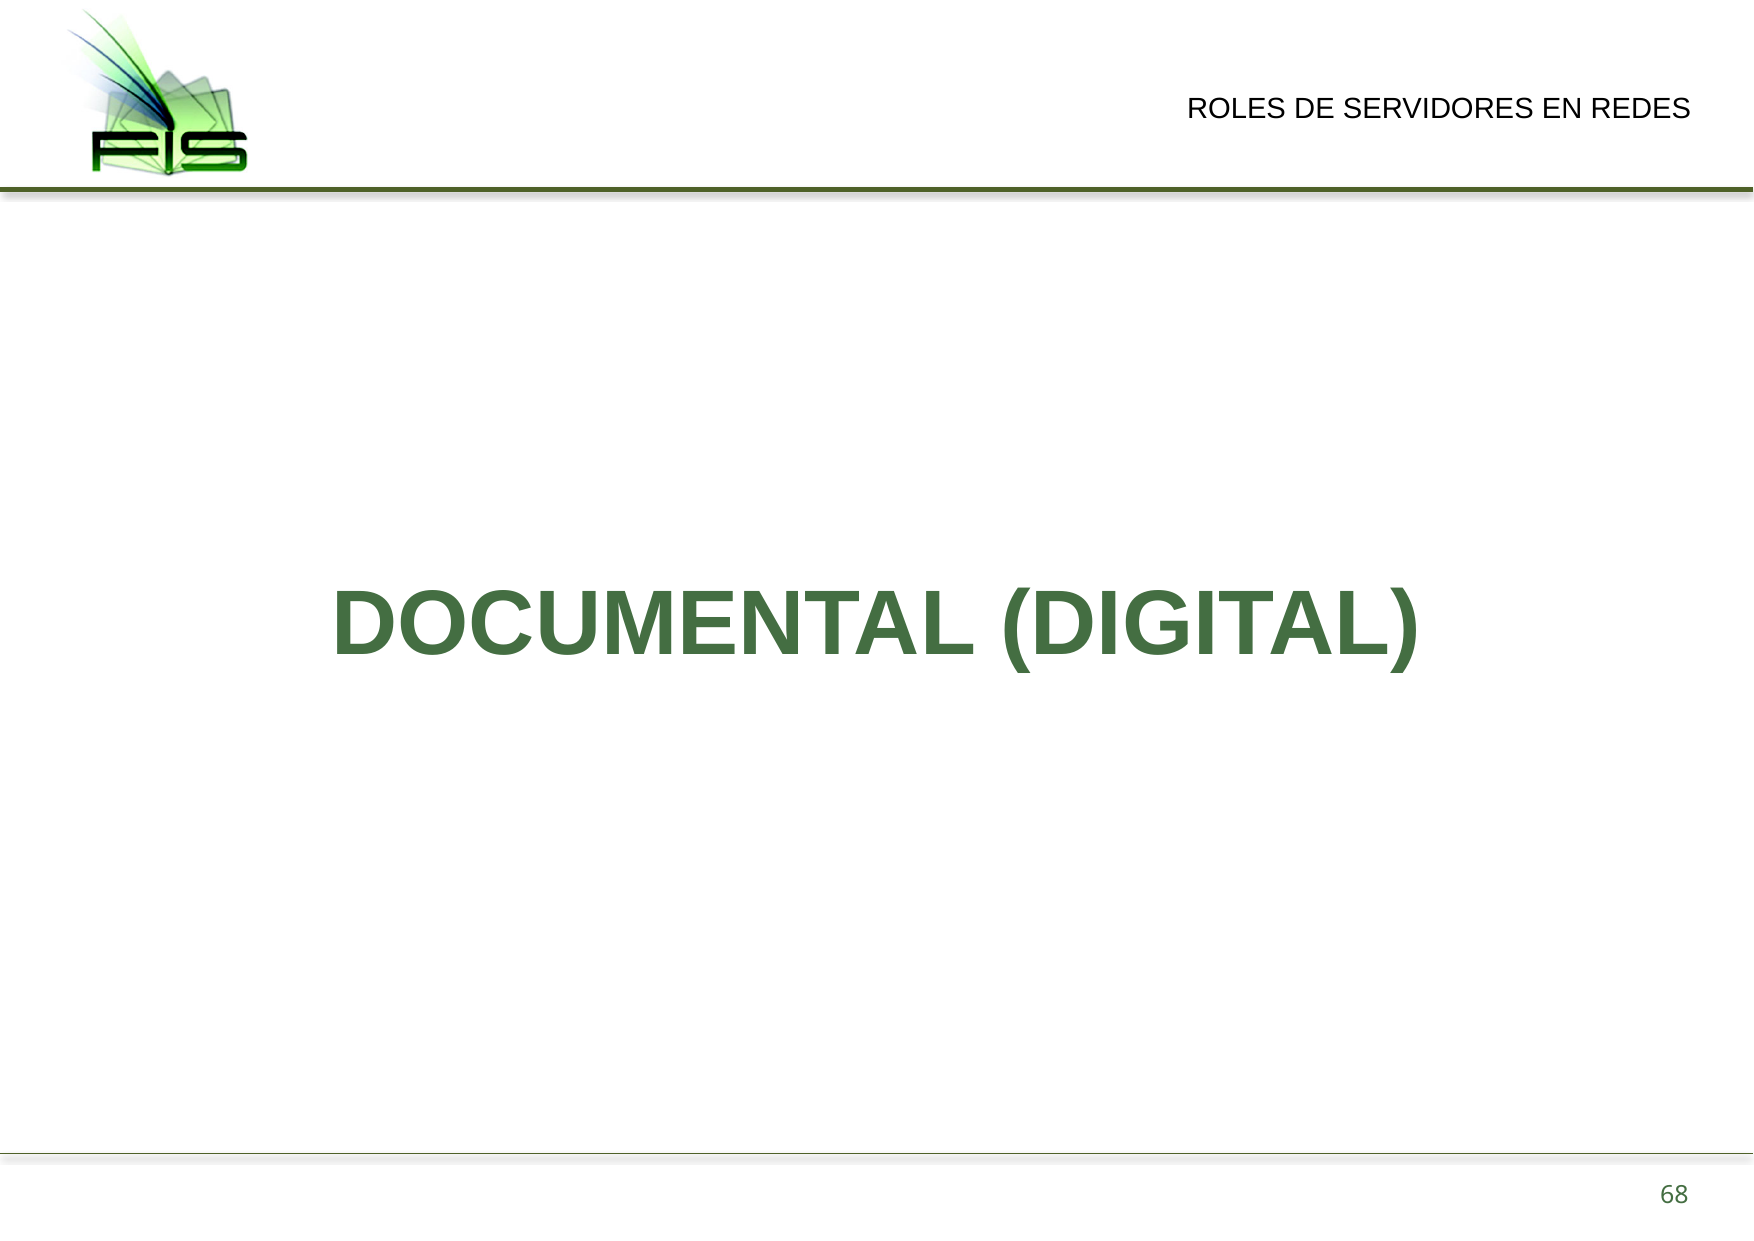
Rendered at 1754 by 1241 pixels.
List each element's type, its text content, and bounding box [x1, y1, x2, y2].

text_box ROLES DE SERVIDORES EN REDES [794, 81, 1707, 167]
slide_number 68 [1296, 1162, 1706, 1229]
picture [61, 8, 251, 178]
title DOCUMENTAL (DIGITAL) [131, 547, 1622, 694]
